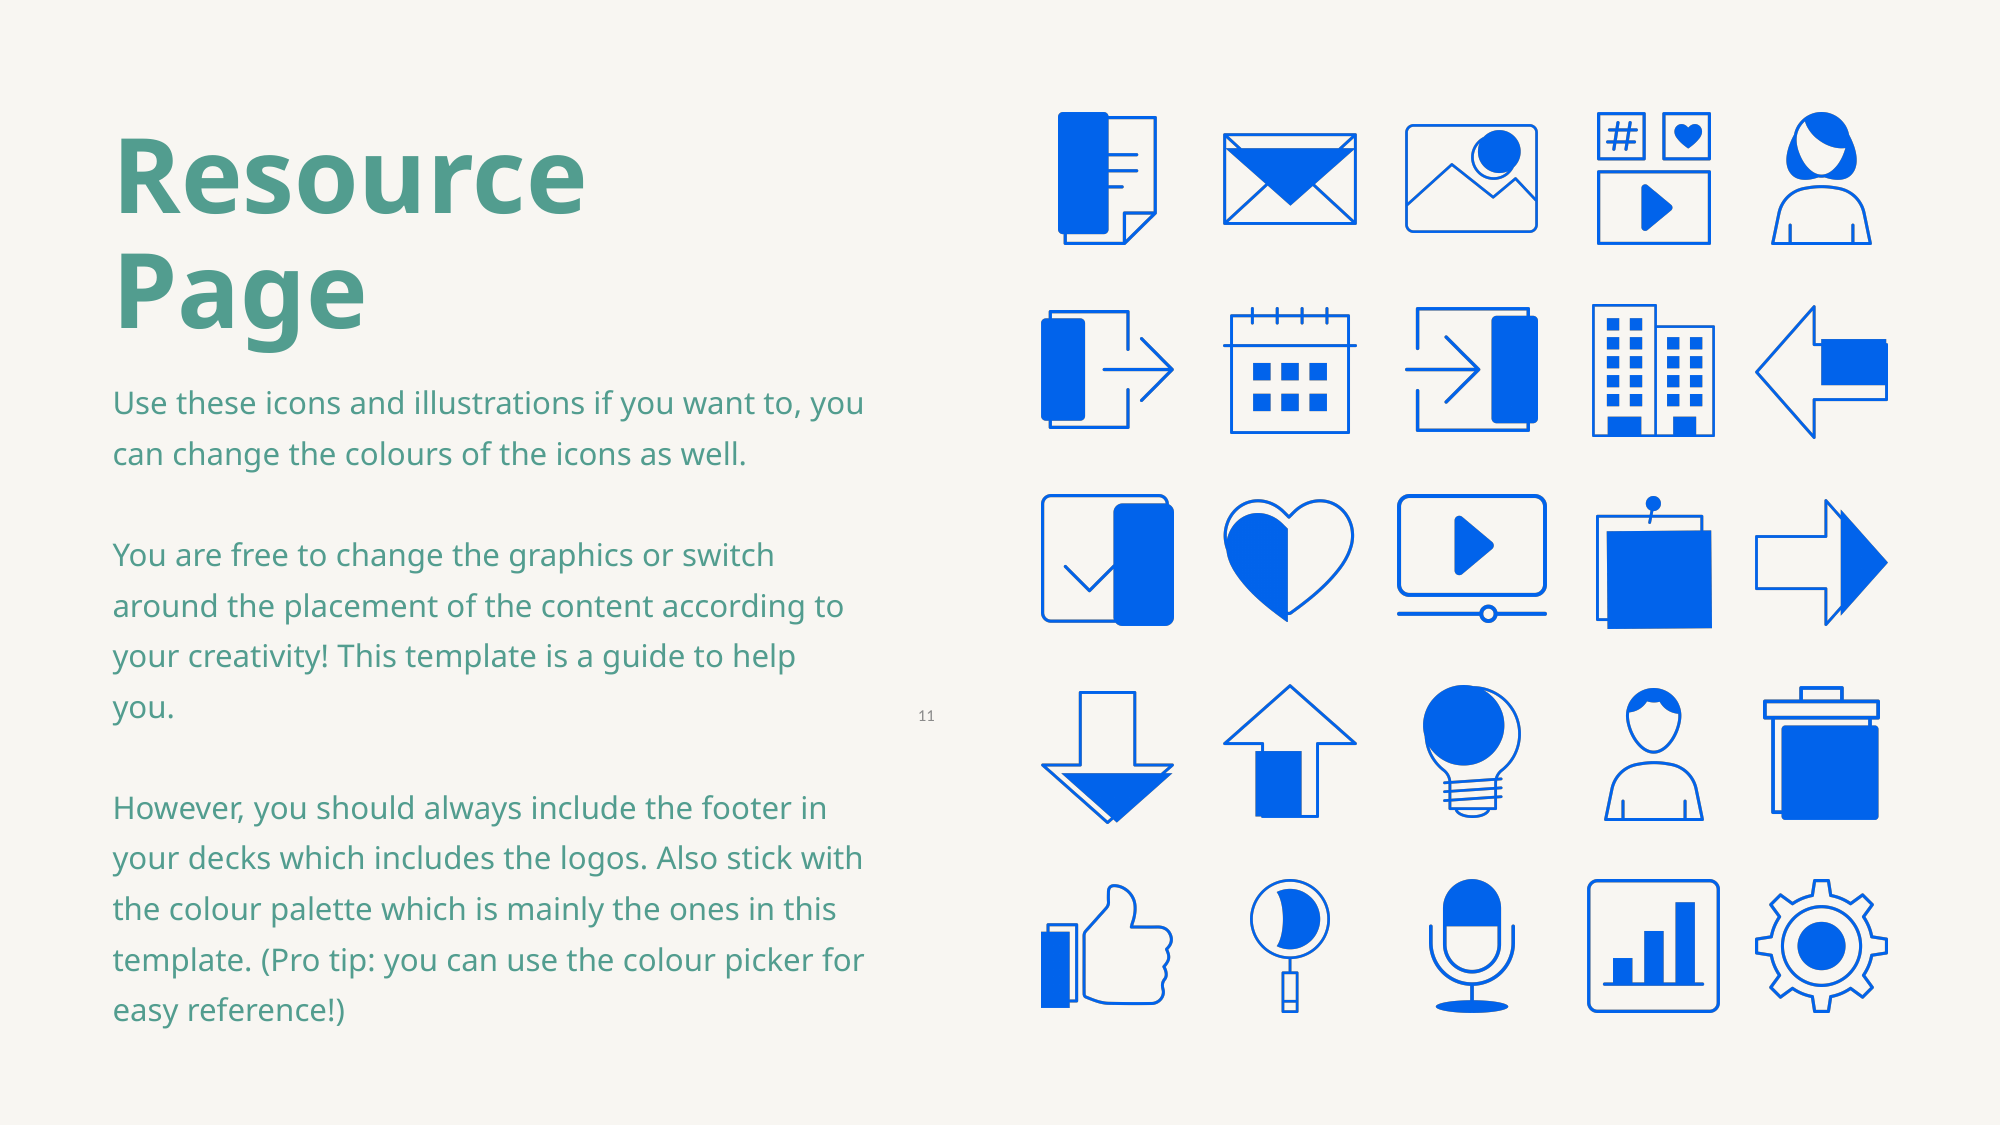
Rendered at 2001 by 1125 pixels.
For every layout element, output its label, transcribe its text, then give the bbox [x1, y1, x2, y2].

picture [1587, 879, 1721, 1013]
picture [1396, 493, 1547, 624]
picture [1592, 304, 1716, 438]
picture [1771, 112, 1872, 246]
picture [1423, 684, 1521, 818]
picture [1223, 496, 1357, 622]
picture [1763, 686, 1880, 820]
picture [1223, 132, 1357, 225]
picture [1405, 306, 1539, 432]
slide_number 11 [716, 695, 950, 736]
text_box Use these icons and illustrations if you want to, you can change the colours of the icons as well. You are free to change the graphics or switch around the placement of the content according to your creativity! This template is a guide to help you. However, you should always include the footer in your decks which includes the logos. Also stick with the colour palette which is mainly the ones in this template. (Pro tip: you can use the colour picker for easy reference!) [112, 370, 867, 1028]
picture [1250, 879, 1330, 1013]
picture [1428, 879, 1515, 1013]
picture [1058, 112, 1157, 246]
picture [1041, 691, 1175, 824]
picture [1754, 498, 1888, 627]
text_box Resource Page [112, 119, 666, 349]
picture [1405, 124, 1539, 234]
picture [1223, 307, 1357, 435]
picture [1754, 305, 1888, 439]
picture [1041, 310, 1175, 429]
picture [1603, 687, 1704, 821]
picture [1596, 496, 1712, 629]
picture [1041, 494, 1175, 626]
picture [1223, 684, 1357, 818]
picture [1754, 879, 1888, 1013]
picture [1041, 884, 1175, 1008]
picture [1597, 112, 1711, 246]
